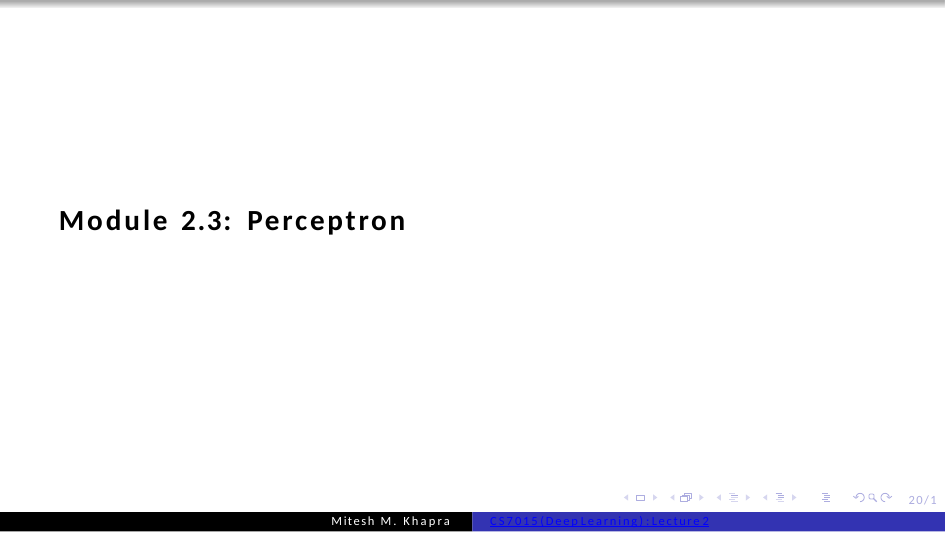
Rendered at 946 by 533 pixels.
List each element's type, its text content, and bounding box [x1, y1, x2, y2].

slide_number 20/1 [902, 493, 946, 511]
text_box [0, 511, 946, 532]
text_box Module 2.3: Perceptron [56, 198, 414, 237]
picture [0, 0, 945, 8]
